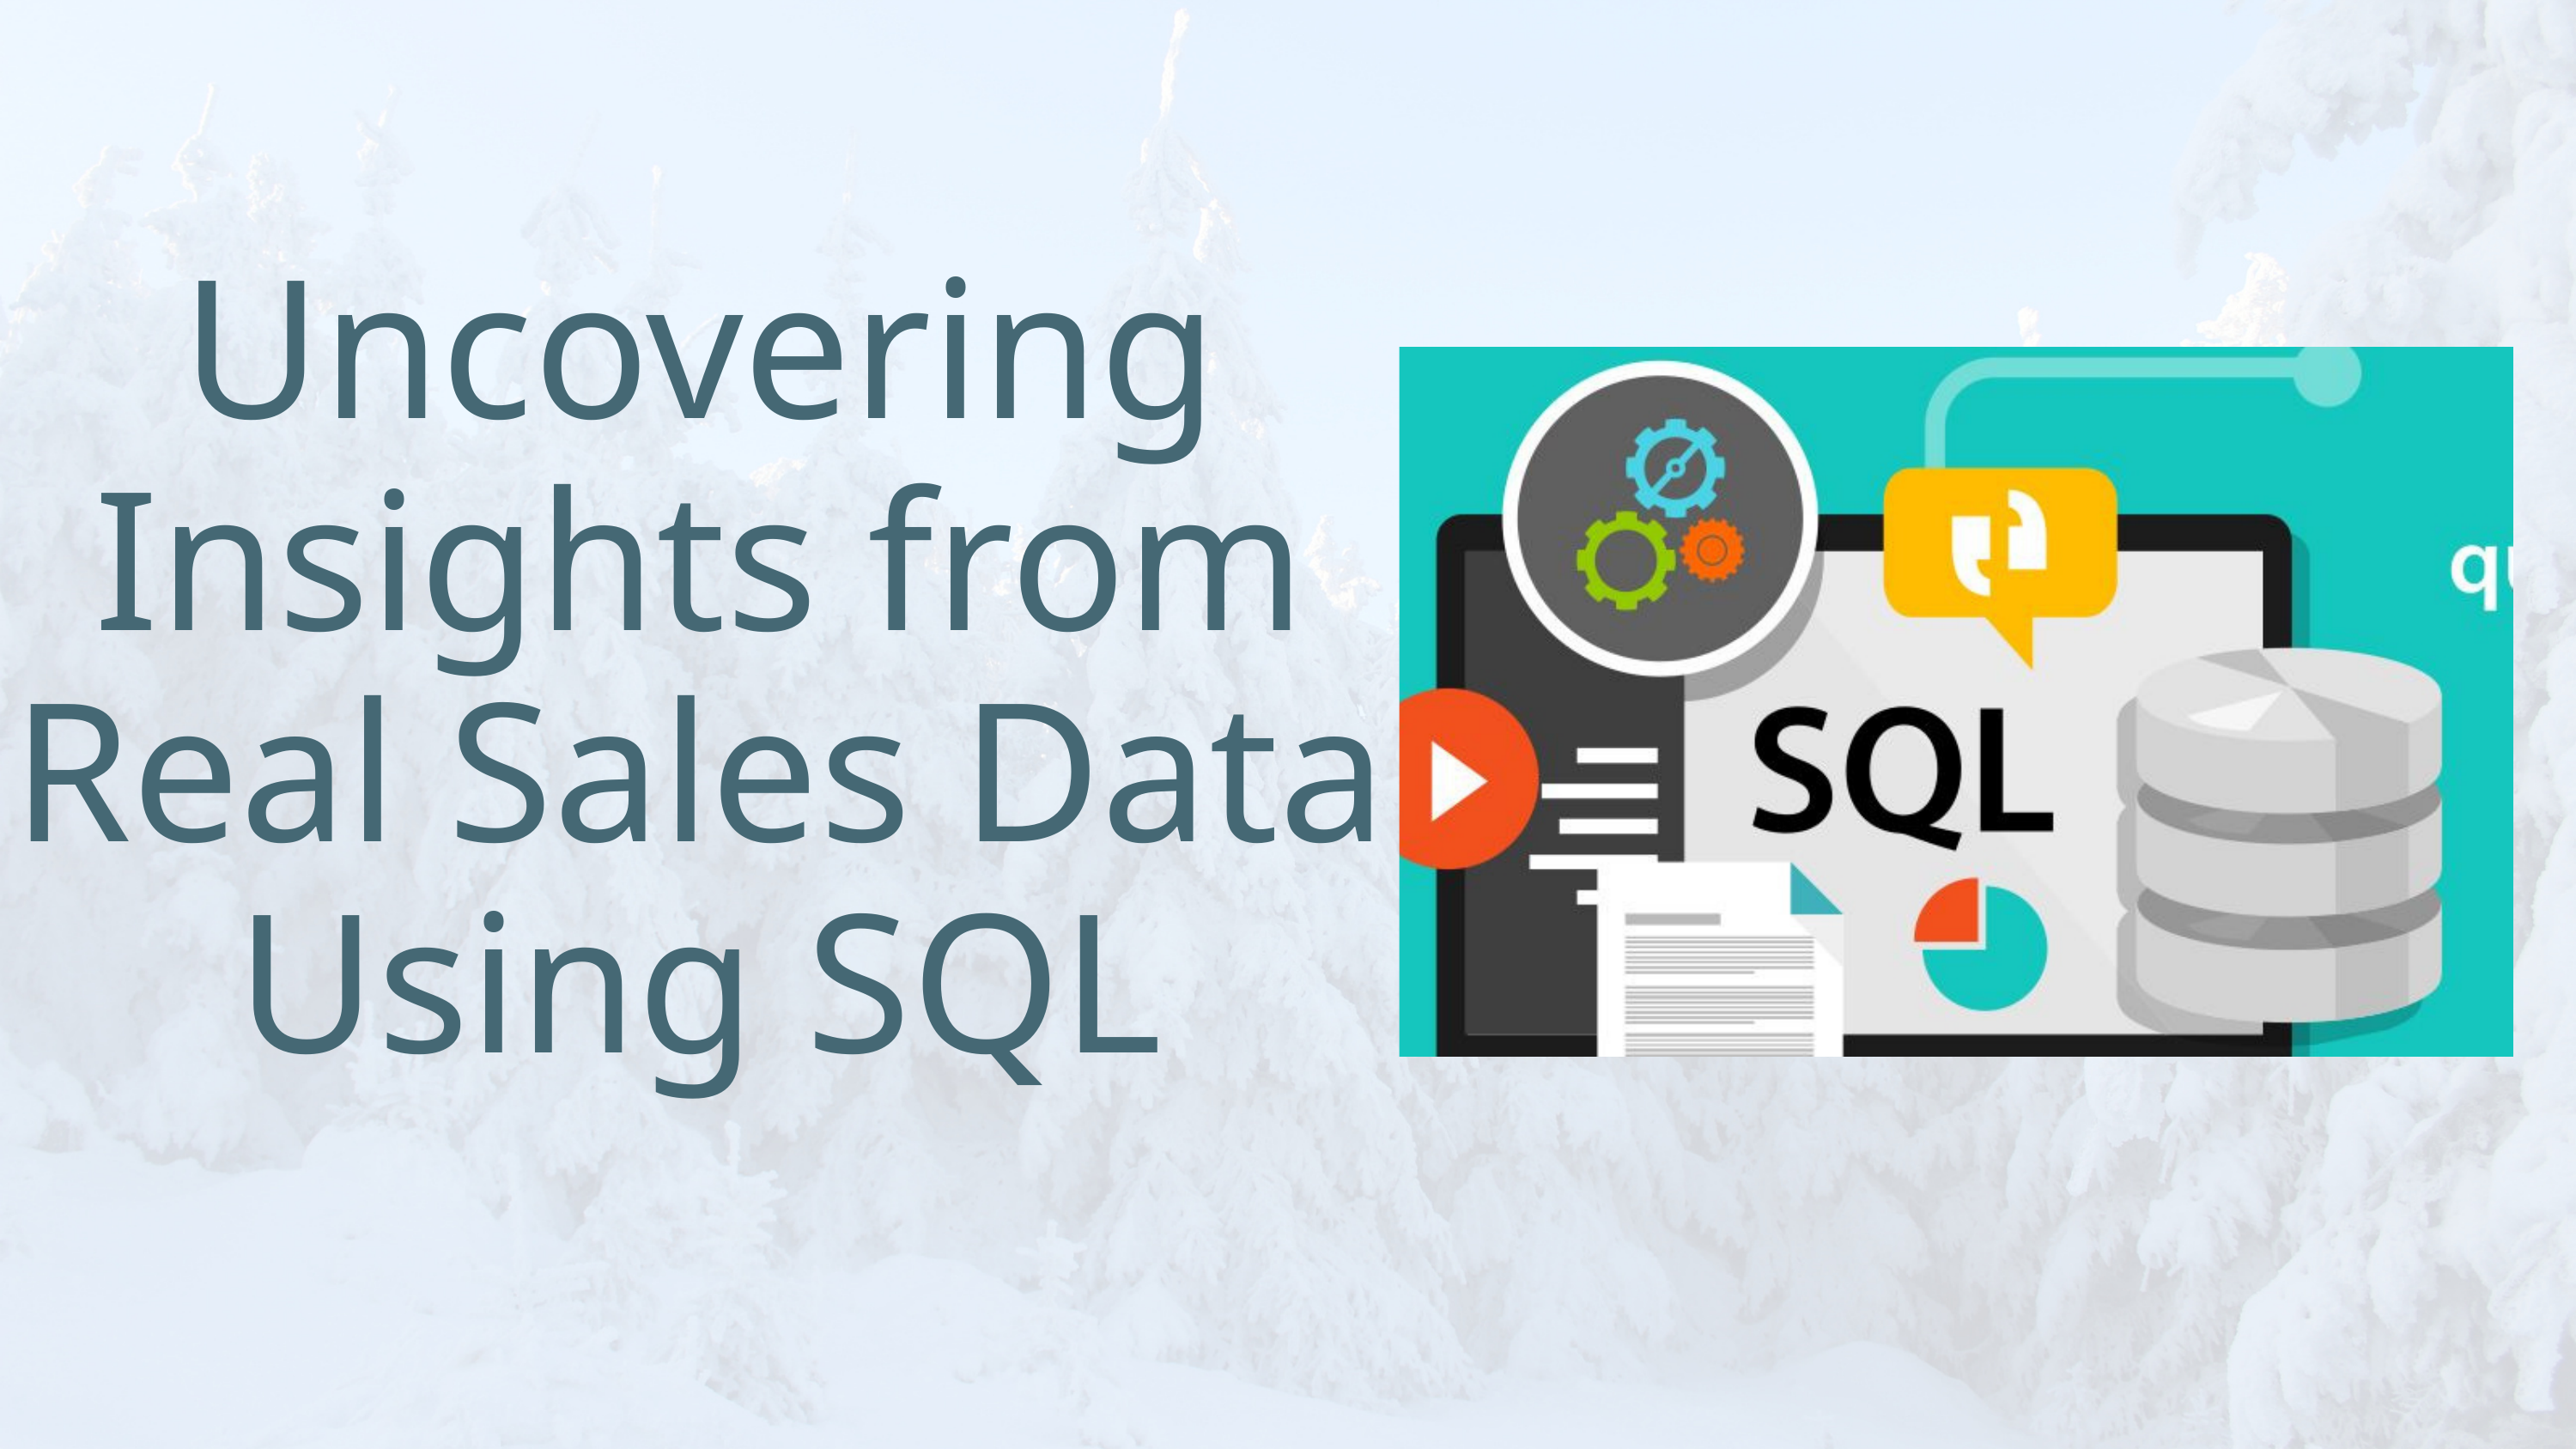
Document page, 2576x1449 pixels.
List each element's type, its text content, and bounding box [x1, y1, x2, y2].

text_box Uncovering Insights from Real Sales Data Using SQL [0, 246, 1435, 1303]
text_box [0, 0, 2576, 1449]
text_box [1435, 347, 2513, 1057]
